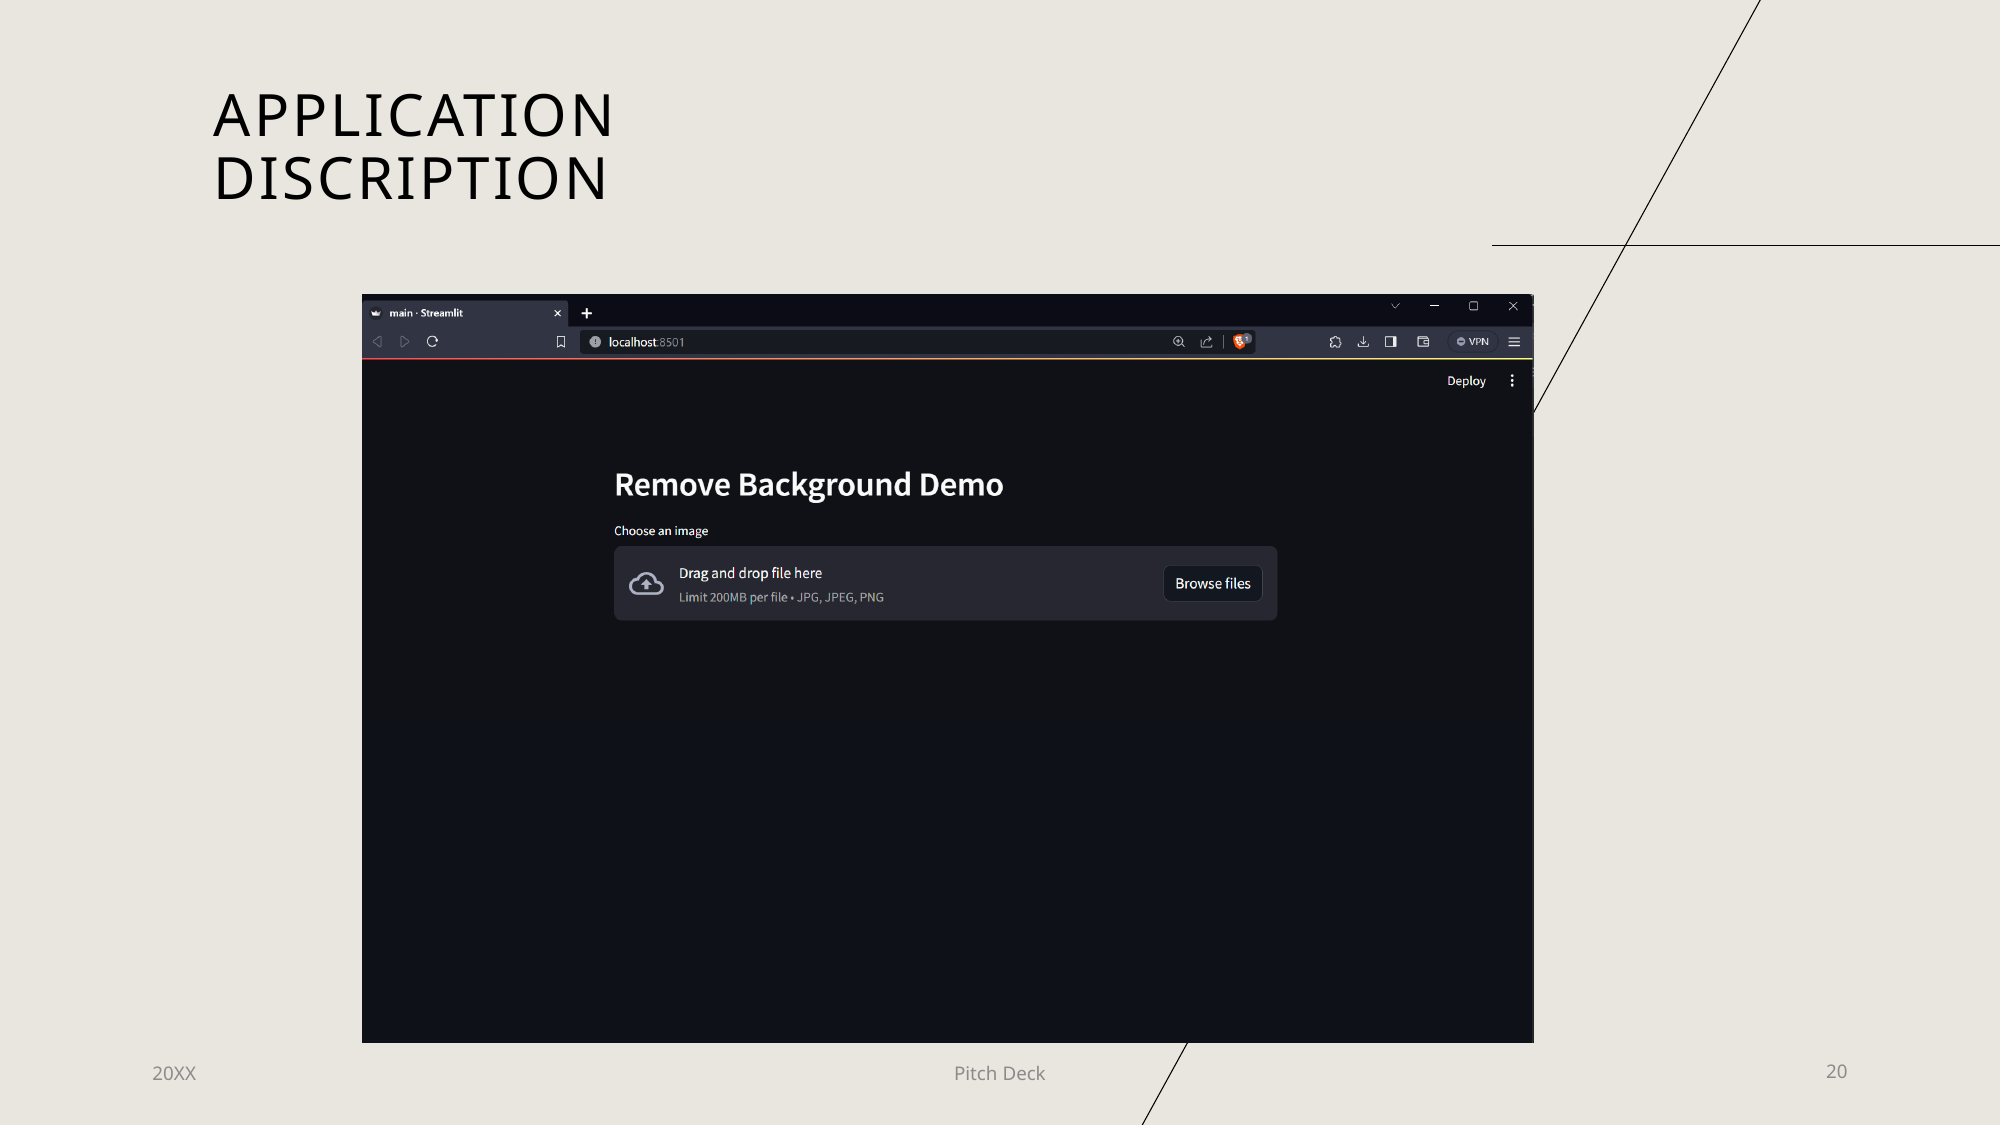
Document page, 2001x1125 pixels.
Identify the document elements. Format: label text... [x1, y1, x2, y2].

title Application discription [199, 22, 1038, 220]
picture [362, 294, 1534, 1043]
slide_number 20XX [137, 1042, 588, 1103]
slide_number 20 [1412, 1042, 1863, 1103]
footer Pitch Deck [857, 1043, 1143, 1103]
